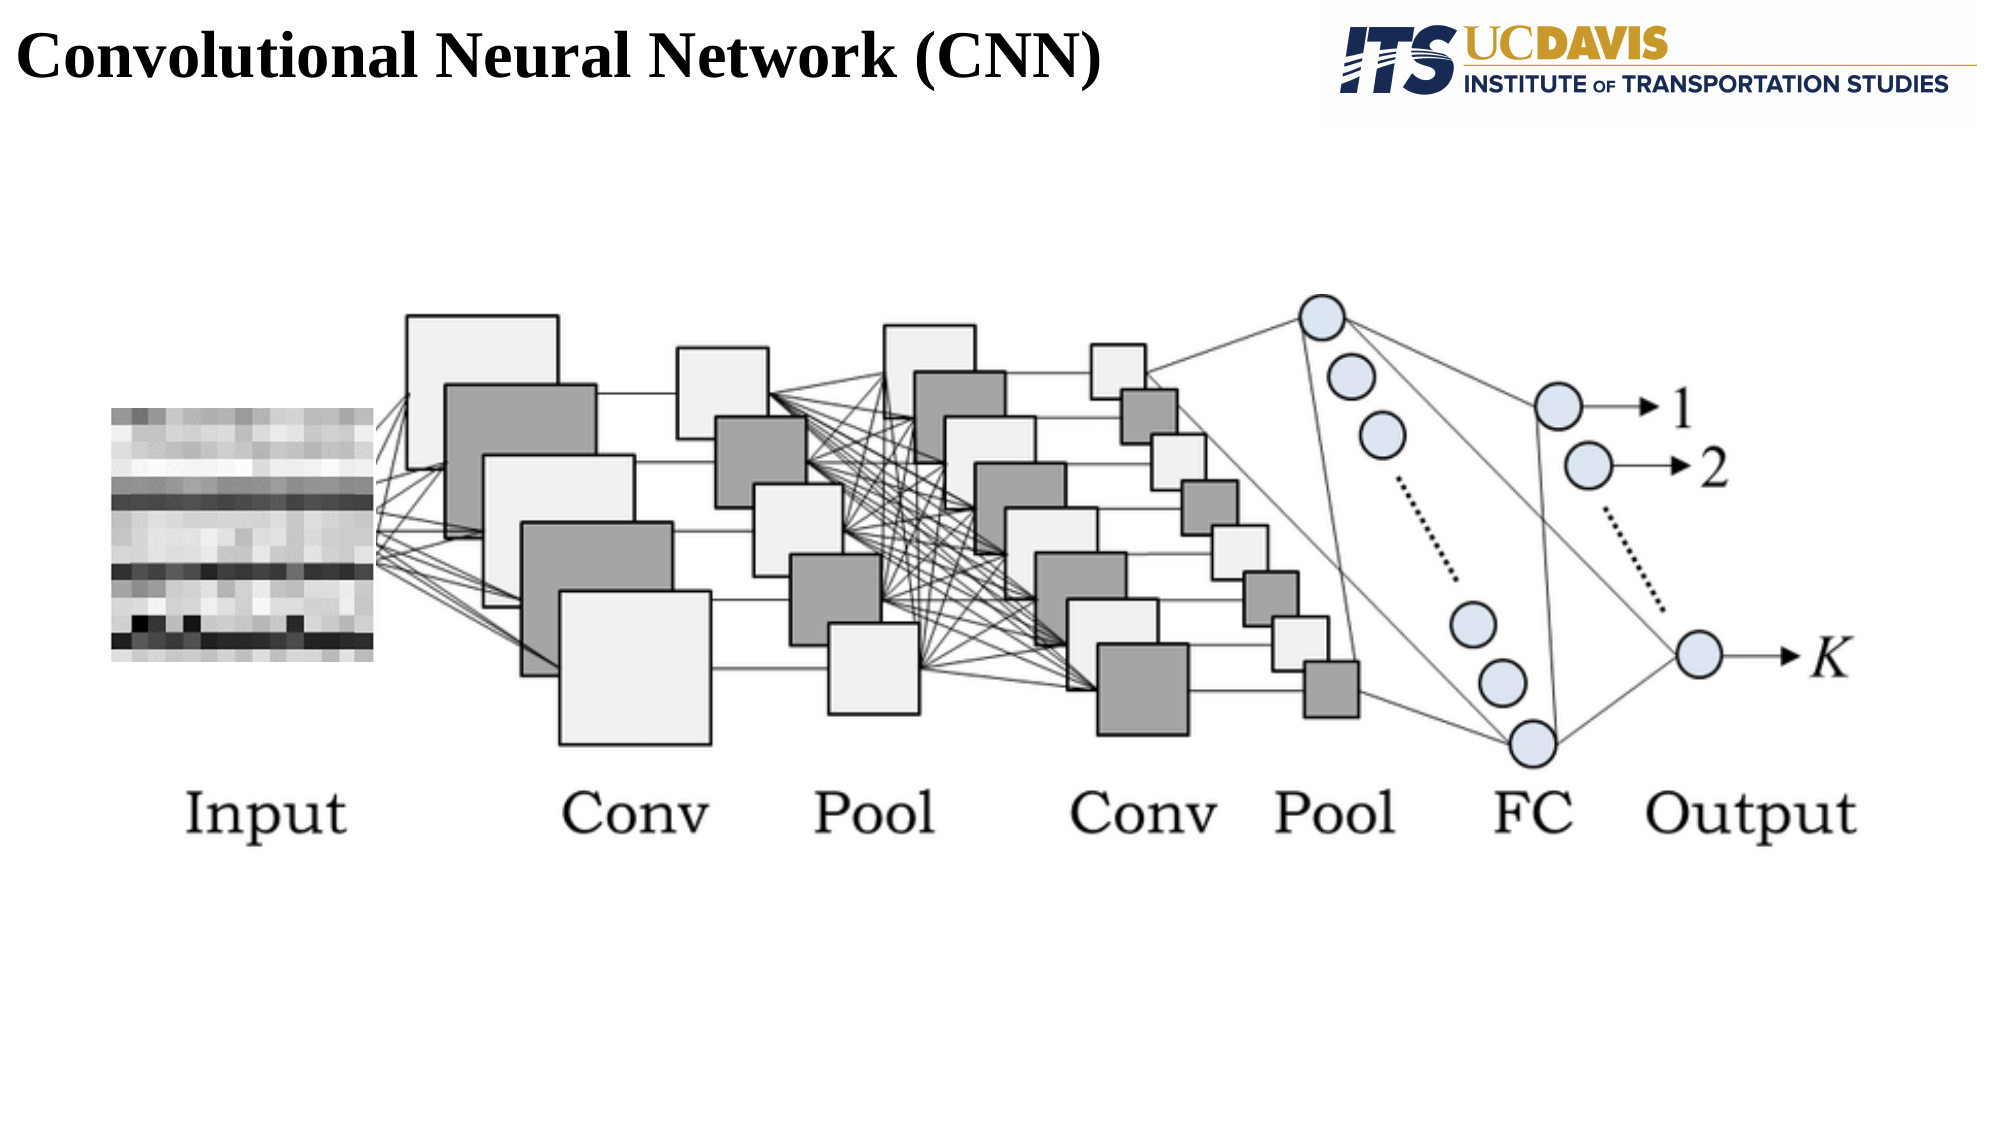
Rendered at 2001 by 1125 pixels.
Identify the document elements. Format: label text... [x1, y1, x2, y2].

title Convolutional Neural Network (CNN) [0, 5, 1241, 100]
picture [1319, 0, 1977, 124]
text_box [108, 294, 1892, 884]
